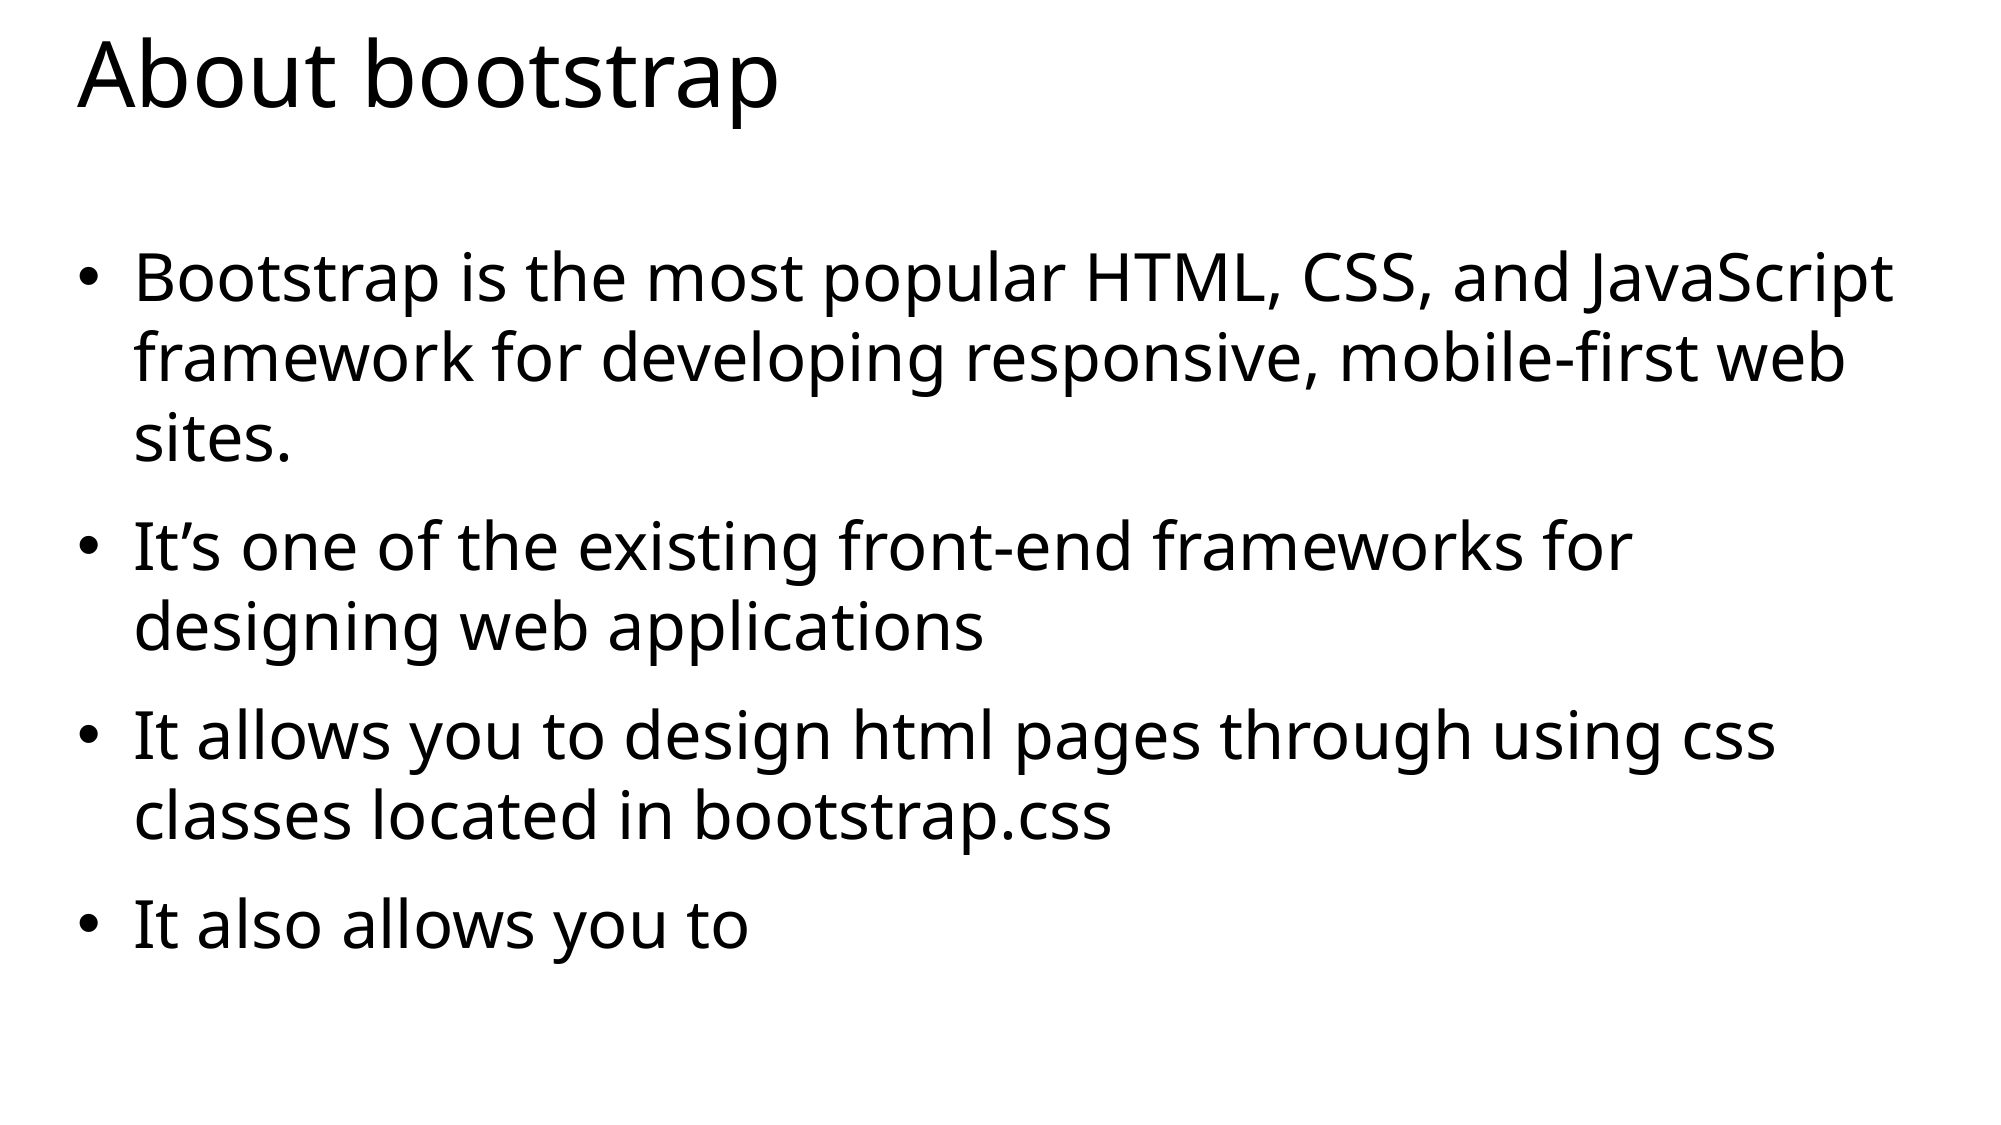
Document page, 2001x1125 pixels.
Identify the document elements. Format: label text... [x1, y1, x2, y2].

list Bootstrap is the most popular HTML, CSS, and JavaScript framework for developing responsive, mobile-first web sites. It’s one of the existing front-end frameworks for designing web applications It allows you to design html pages through using css classes located in bootstrap.css It also allows you to [62, 227, 1953, 1096]
title About bootstrap [62, 29, 1953, 205]
